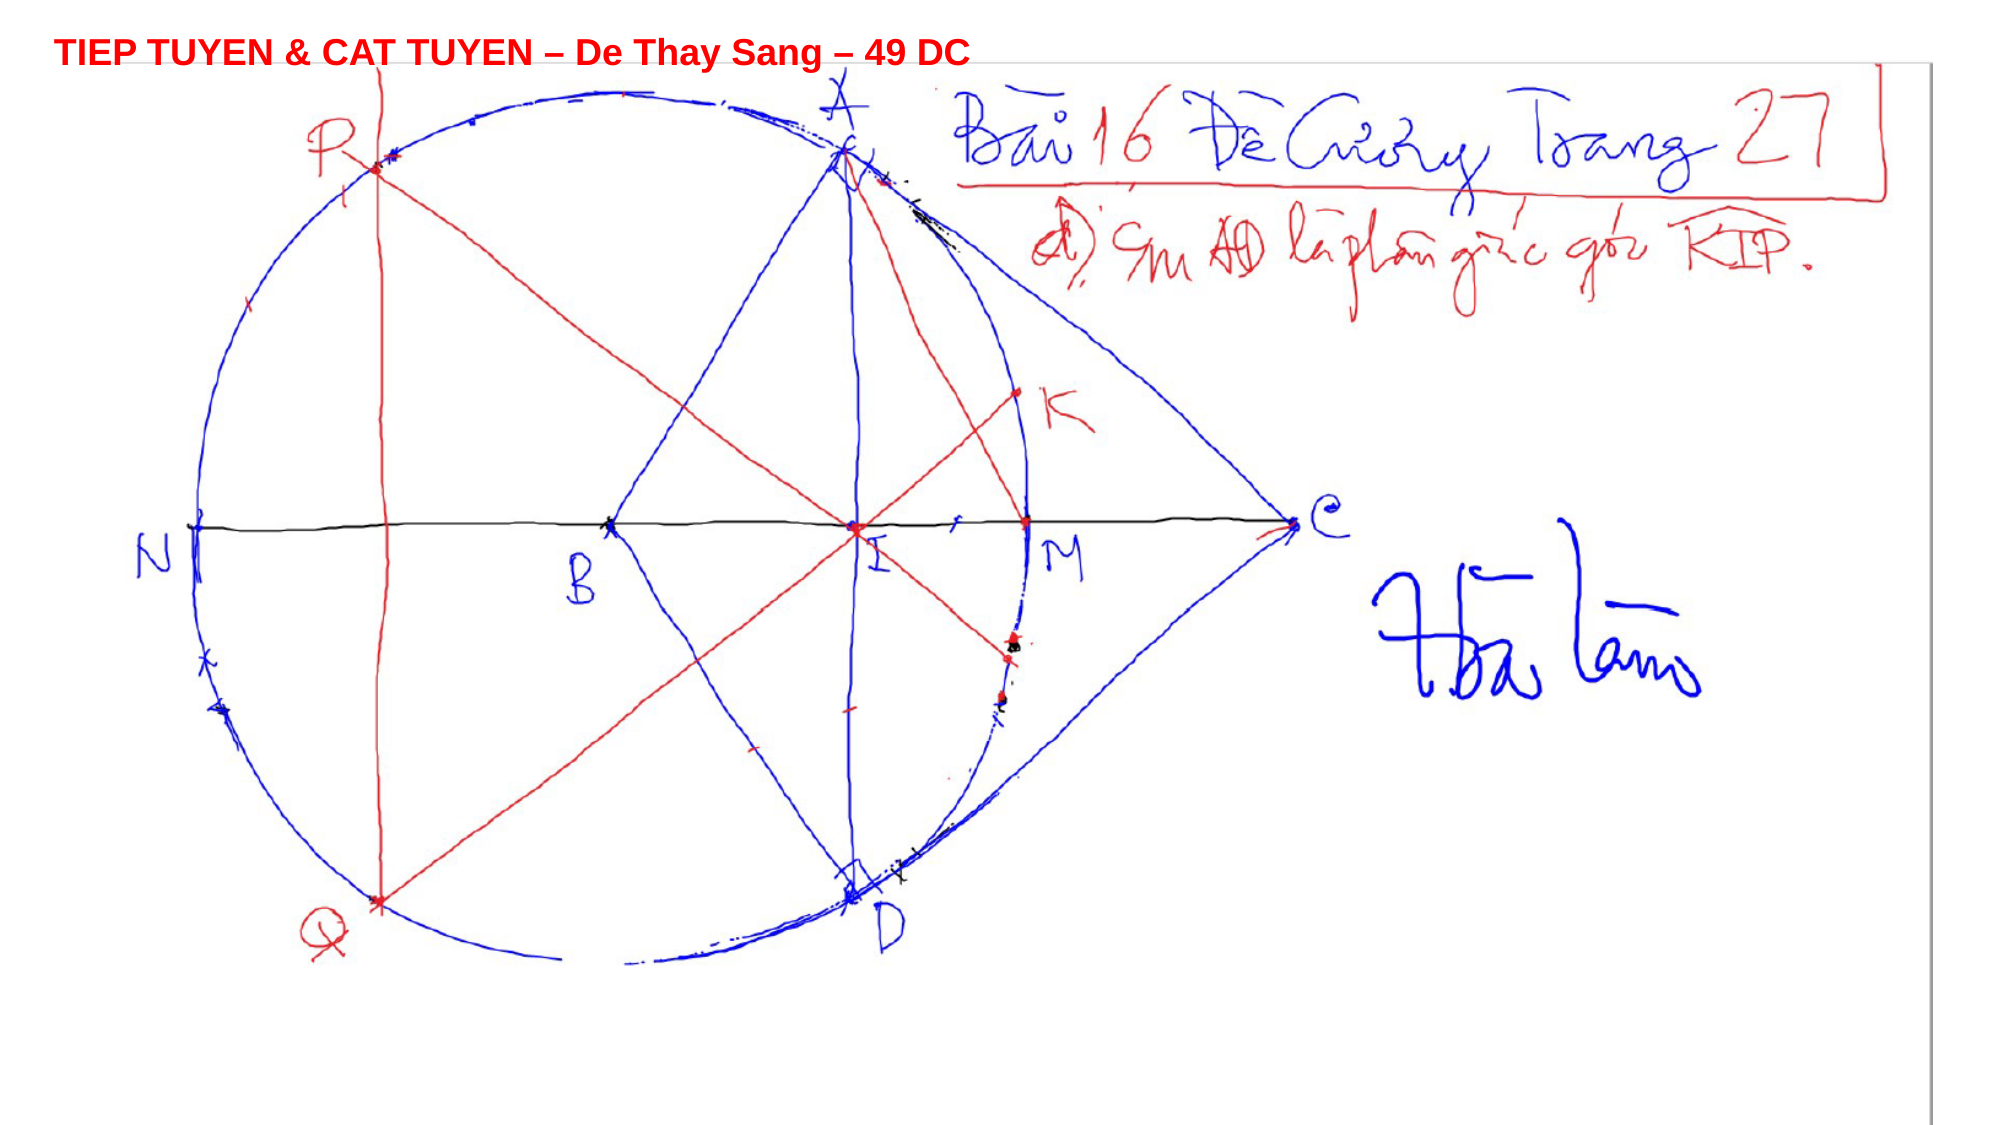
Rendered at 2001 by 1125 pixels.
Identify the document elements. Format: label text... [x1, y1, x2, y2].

picture [108, 60, 1933, 1125]
text_box TIEP TUYEN & CAT TUYEN – De Thay Sang – 49 DC [39, 21, 1072, 81]
